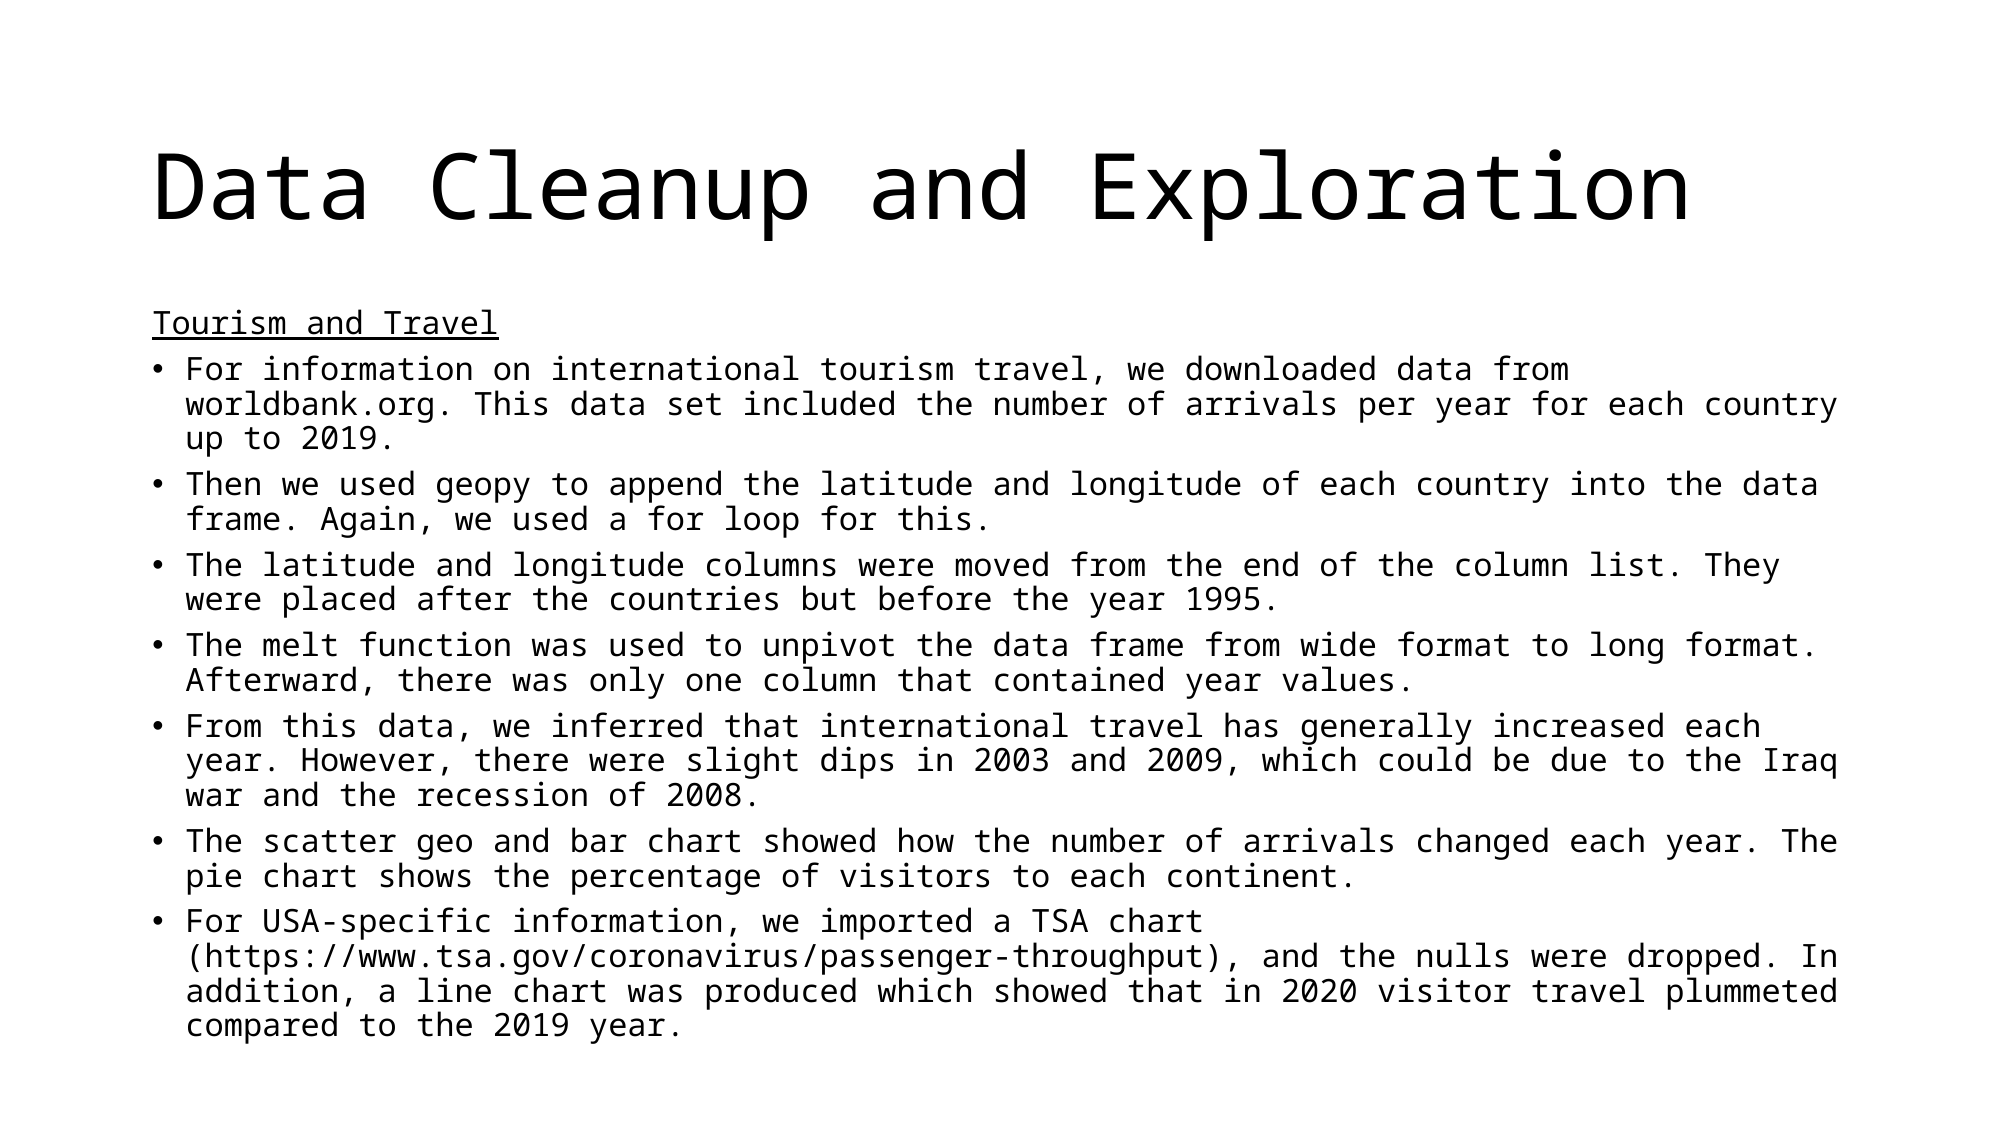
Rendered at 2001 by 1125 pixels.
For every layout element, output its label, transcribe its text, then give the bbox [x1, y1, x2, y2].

list Tourism and Travel For information on international tourism travel, we downloaded data from worldbank.org. This data set included the number of arrivals per year for each country up to 2019. Then we used geopy to append the latitude and longitude of each country into the data frame. Again, we used a for loop for this. The latitude and longitude columns were moved from the end of the column list. They were placed after the countries but before the year 1995. The melt function was used to unpivot the data frame from wide format to long format. Afterward, there was only one column that contained year values. From this data, we inferred that international travel has generally increased each year. However, there were slight dips in 2003 and 2009, which could be due to the Iraq war and the recession of 2008. The scatter geo and bar chart showed how the number of arrivals changed each year. The pie chart shows the percentage of visitors to each continent. For USA-specific information, we imported a TSA chart (https://www.tsa.gov/coronavirus/passenger-throughput), and the nulls were dropped. In addition, a line chart was produced which showed that in 2020 visitor travel plummeted compared to the 2019 year. [137, 299, 1863, 1061]
title Data Cleanup and Exploration [137, 80, 1863, 299]
